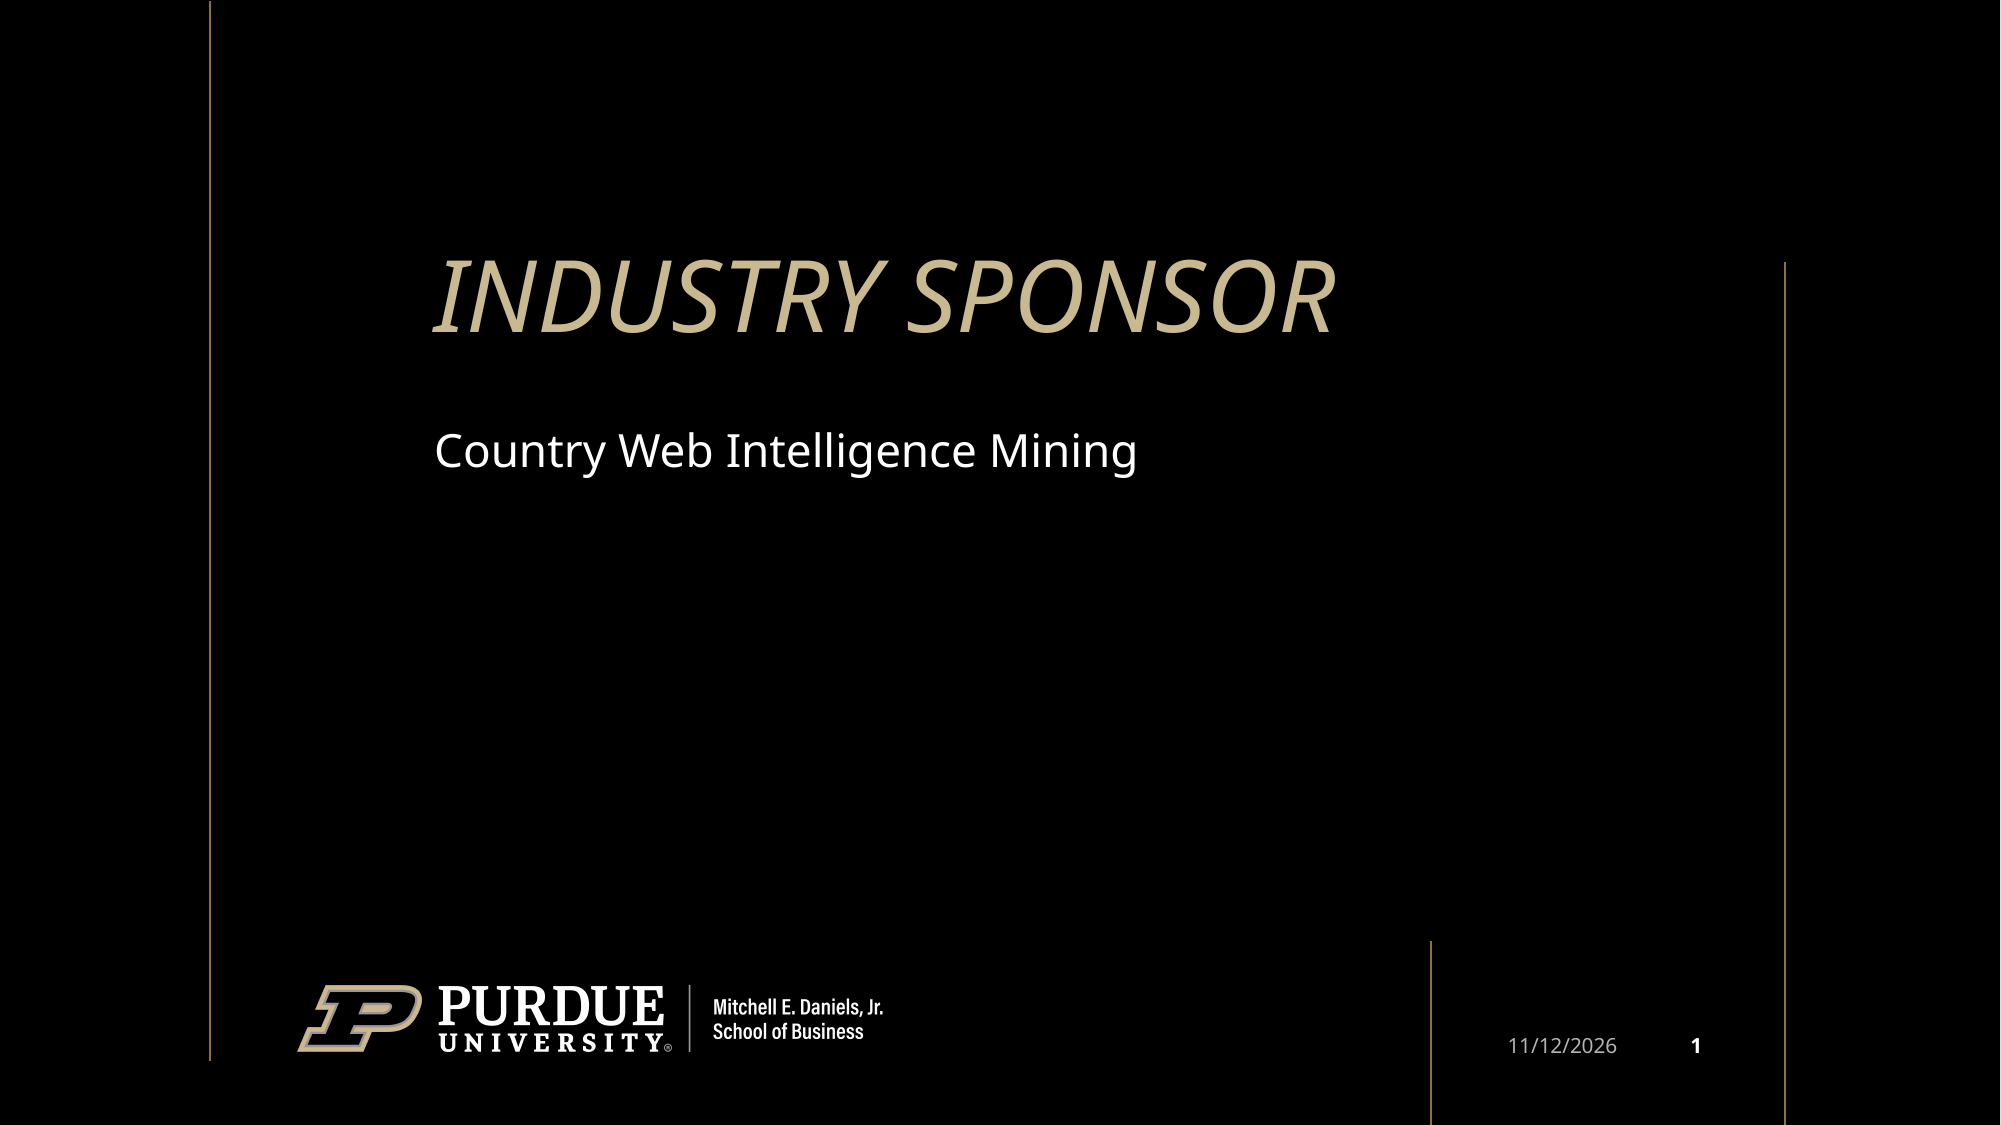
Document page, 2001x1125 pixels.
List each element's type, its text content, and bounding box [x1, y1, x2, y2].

title INDUSTRY SPONSOR [431, 243, 1675, 359]
picture [297, 982, 994, 1056]
slide_number 1 [1656, 1017, 1737, 1078]
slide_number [1464, 1020, 1632, 1074]
subtitle Country Web Intelligence Mining [434, 422, 1550, 478]
